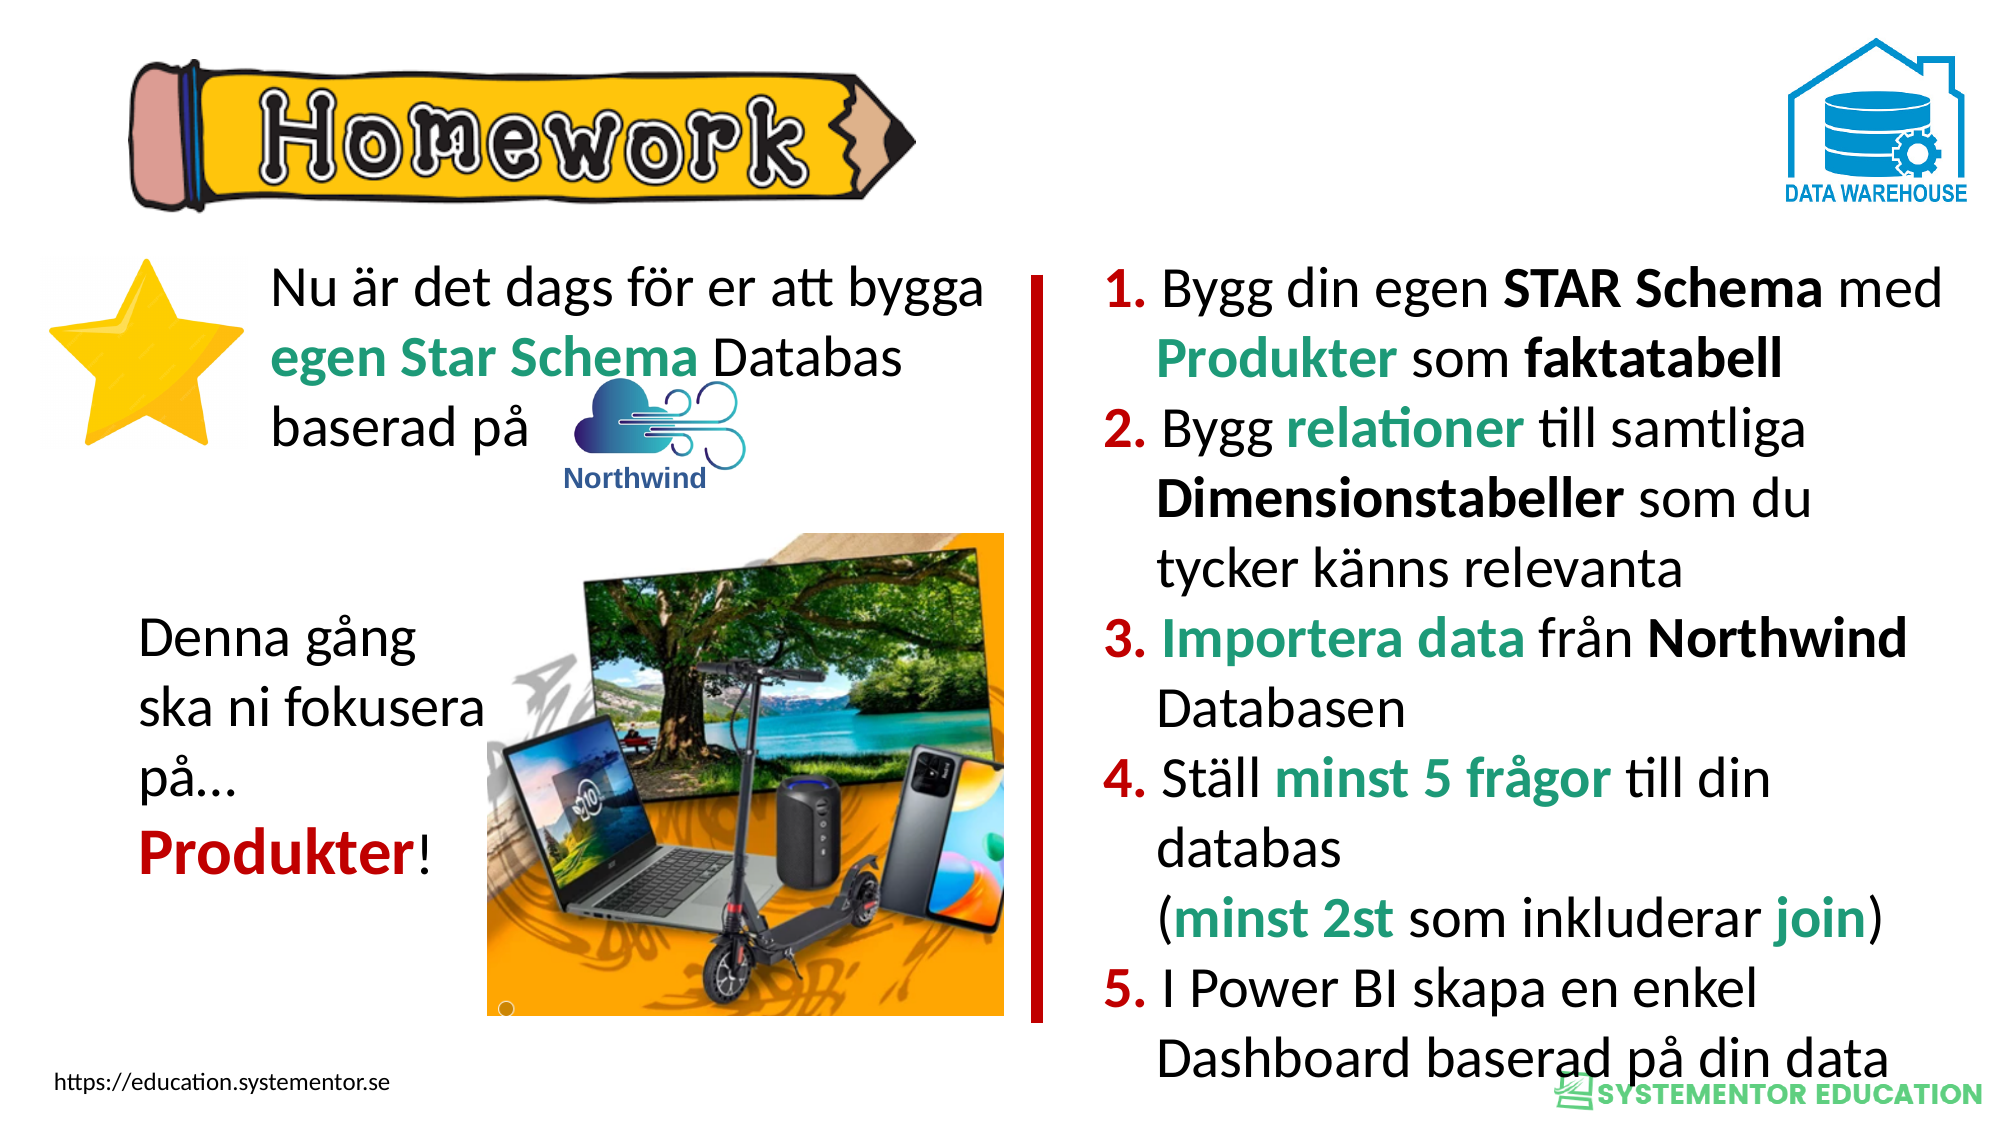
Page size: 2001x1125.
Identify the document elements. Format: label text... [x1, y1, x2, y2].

picture [1545, 1057, 1996, 1125]
text_box https://education.systementor.se [38, 1058, 625, 1104]
picture [1752, 0, 2000, 248]
picture [128, 59, 917, 217]
picture [40, 256, 249, 449]
text_box Nu är det dags för er att bygga egen Star Schema Databas baserad på Denna gång ska ni fokusera på… Produkter! [118, 238, 1056, 939]
text_box 1. Bygg din egen STAR Schema med Produkter som faktatabell 2. Bygg relationer till samtliga Dimensionstabeller som du tycker känns relevanta 3. Importera data från Northwind Databasen 4. Ställ minst 5 frågor till din databas (minst 2st som inkluderar join) 5. I Power BI skapa en enkel Dashboard baserad på din data [1083, 239, 1994, 1104]
picture [487, 532, 1004, 1016]
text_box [547, 366, 752, 503]
